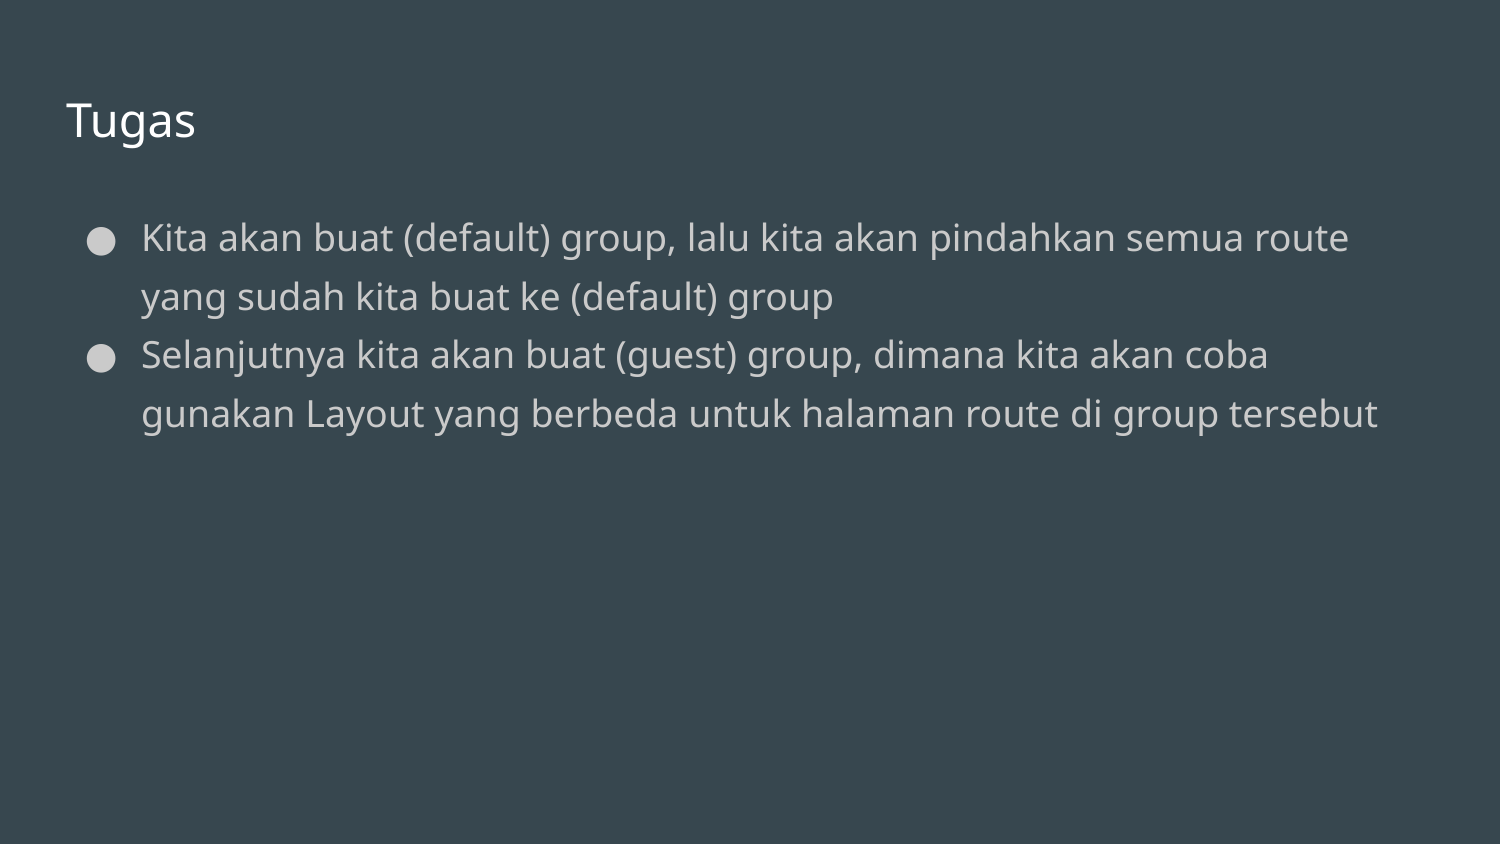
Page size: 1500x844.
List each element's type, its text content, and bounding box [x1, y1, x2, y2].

list Kita akan buat (default) group, lalu kita akan pindahkan semua route yang sudah kita buat ke (default) group Selanjutnya kita akan buat (guest) group, dimana kita akan coba gunakan Layout yang berbeda untuk halaman route di group tersebut [51, 189, 1449, 750]
title Tugas [51, 72, 1449, 167]
